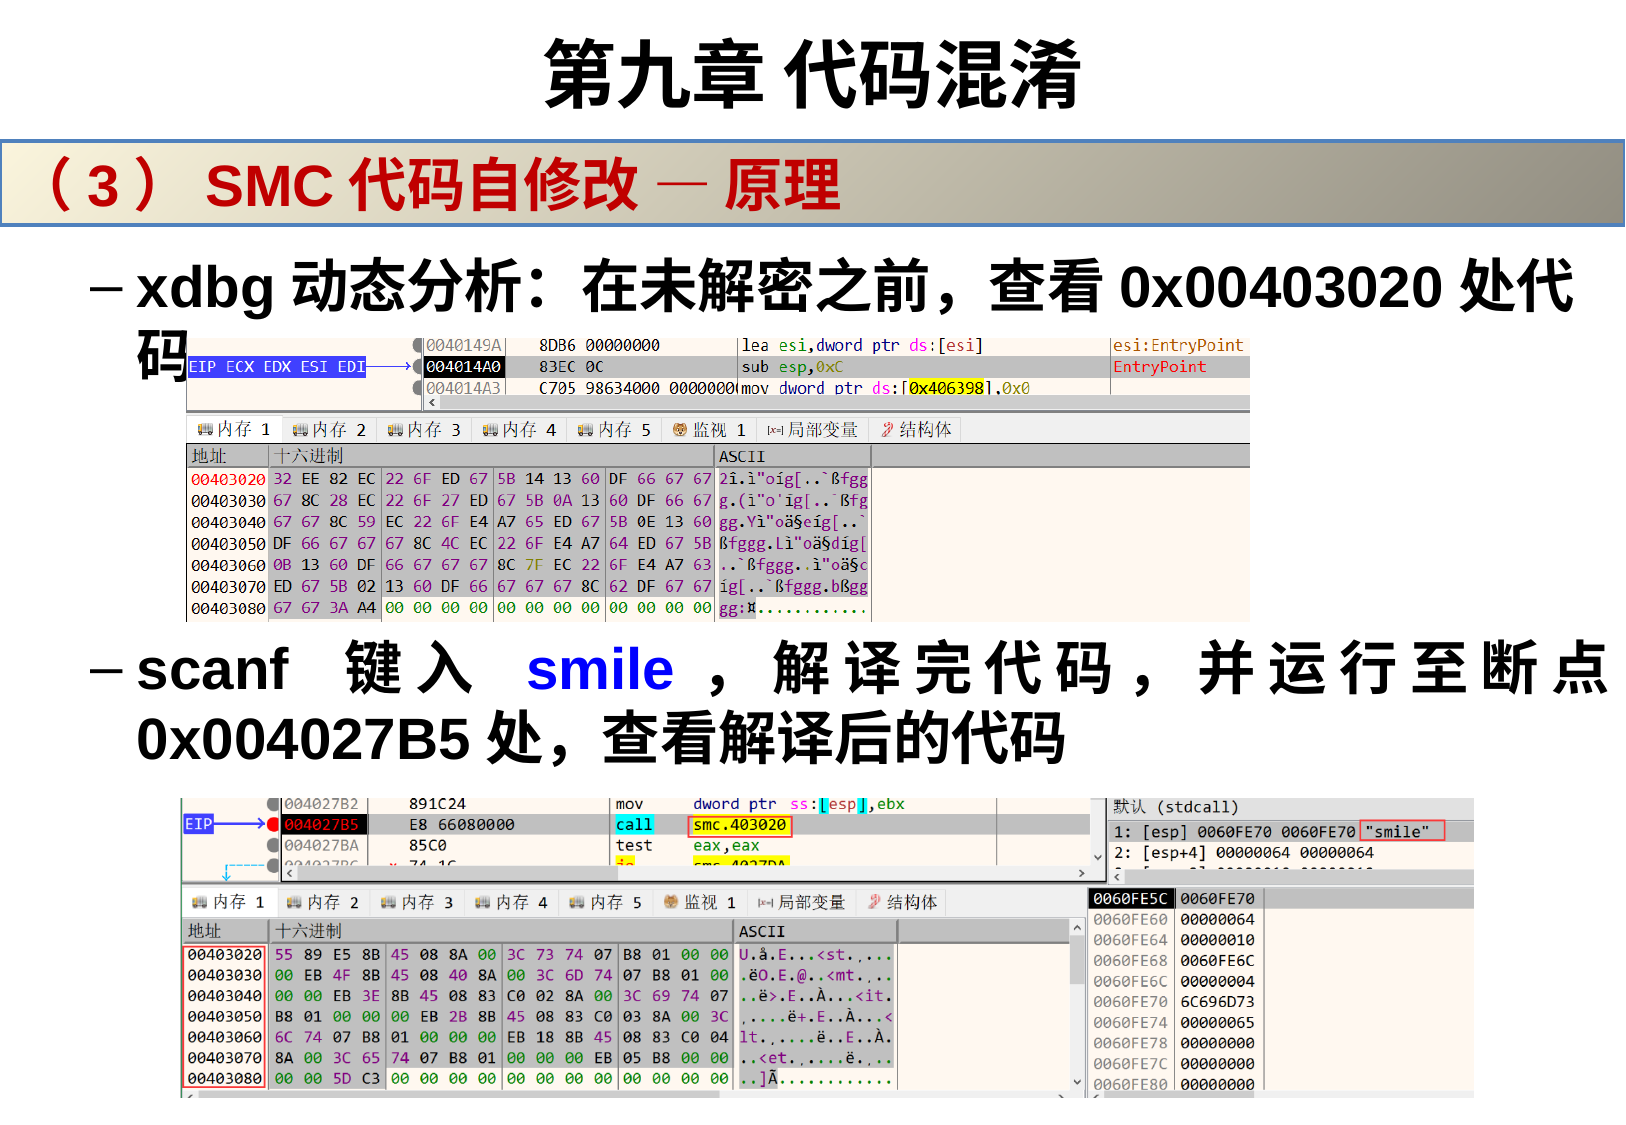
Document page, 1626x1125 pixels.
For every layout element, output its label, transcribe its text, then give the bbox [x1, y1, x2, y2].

text_box scanf 键入 smile，解译完代码，并运行至断点 0x004027B5处，查看解译后的代码 [0, 624, 1625, 1125]
title 第九章 代码混淆 [81, 19, 1544, 126]
list xdbg动态分析：在未解密之前，查看0x00403020处代码 [0, 241, 1625, 624]
picture [186, 337, 1250, 622]
text_box （3）SMC代码自修改 — 原理 [0, 139, 1625, 227]
picture [180, 798, 1475, 1098]
